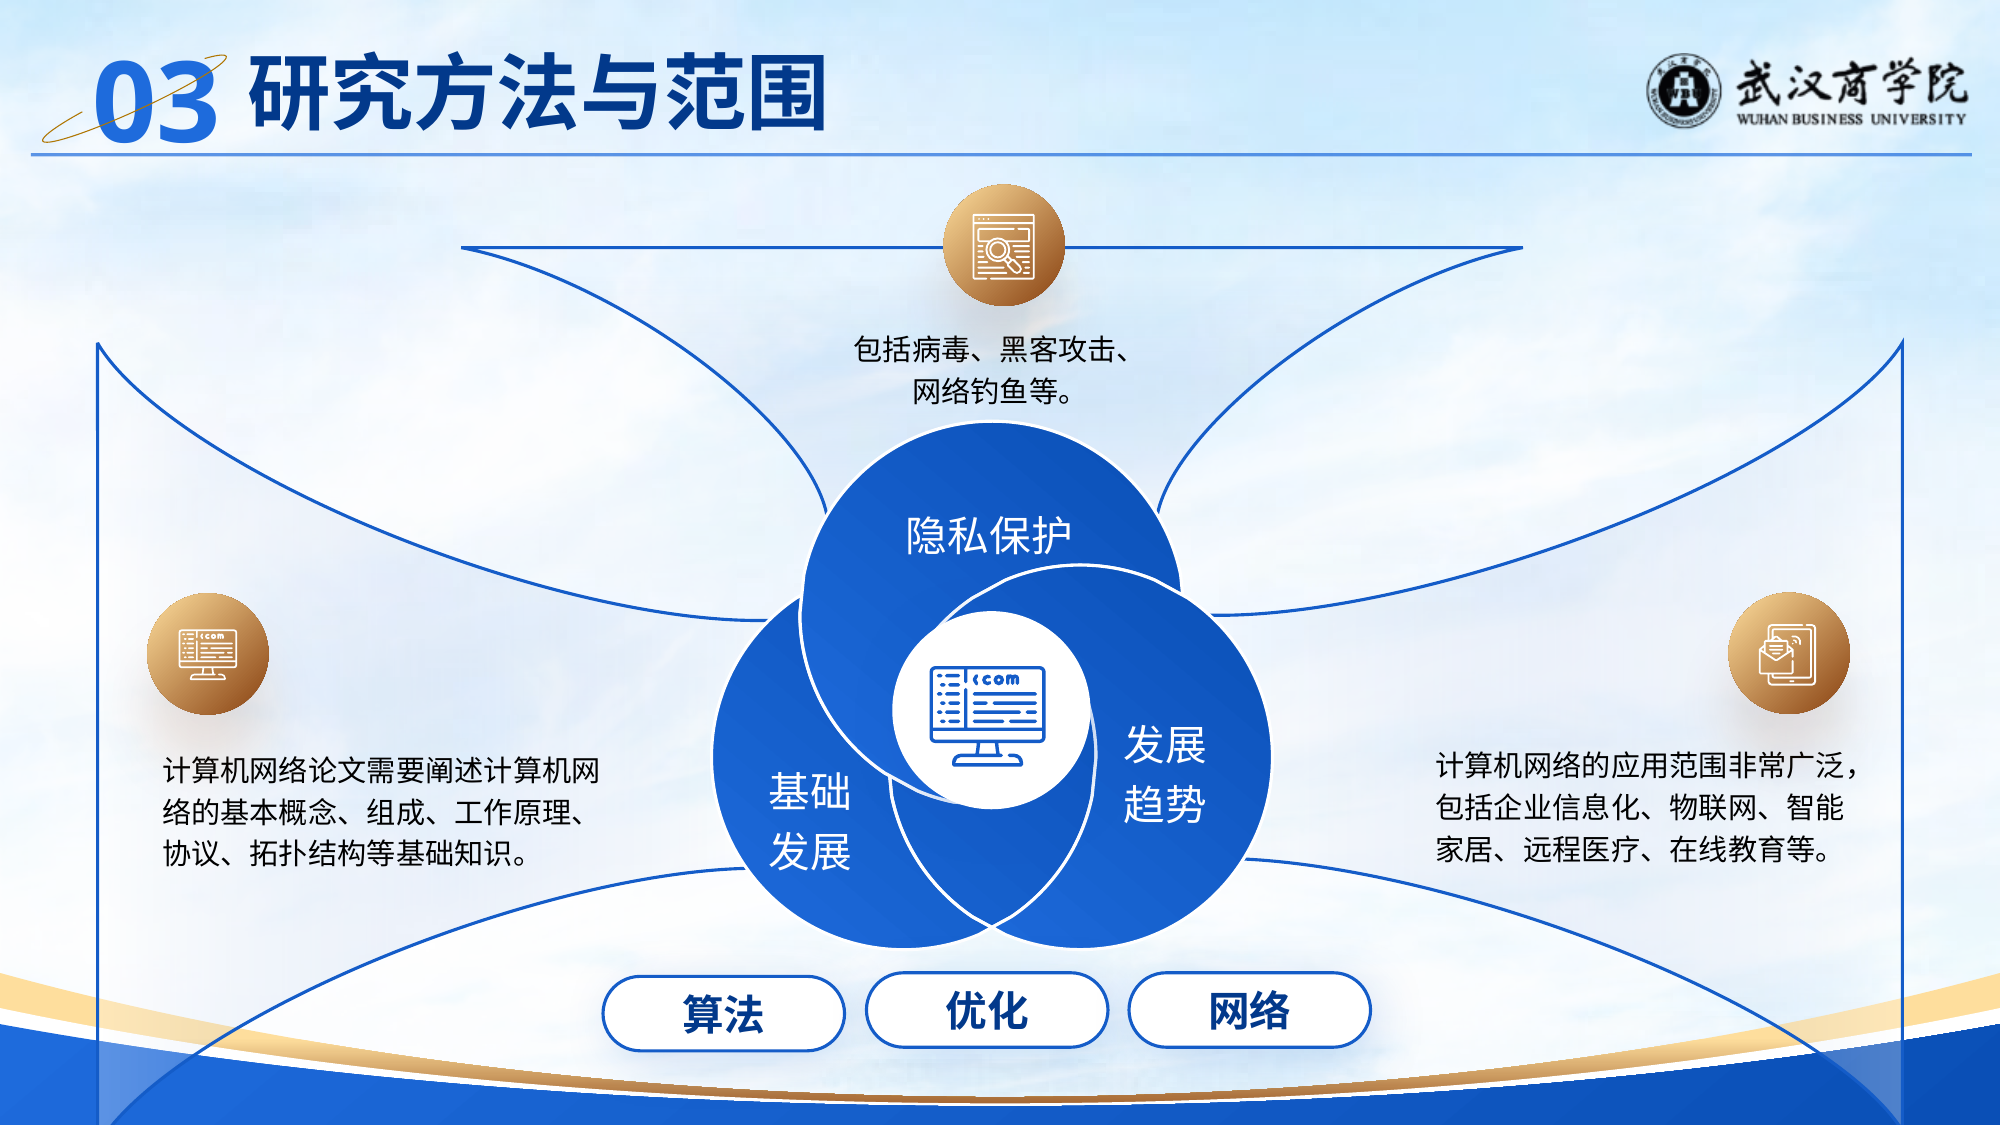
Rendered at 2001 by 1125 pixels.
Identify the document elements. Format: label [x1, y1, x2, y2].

text_box [178, 628, 238, 681]
text_box [0, 0, 2000, 972]
text_box [1758, 623, 1817, 686]
text_box [0, 972, 2000, 1125]
text_box [972, 213, 1036, 281]
text_box [928, 665, 1047, 768]
picture [1644, 53, 1973, 131]
